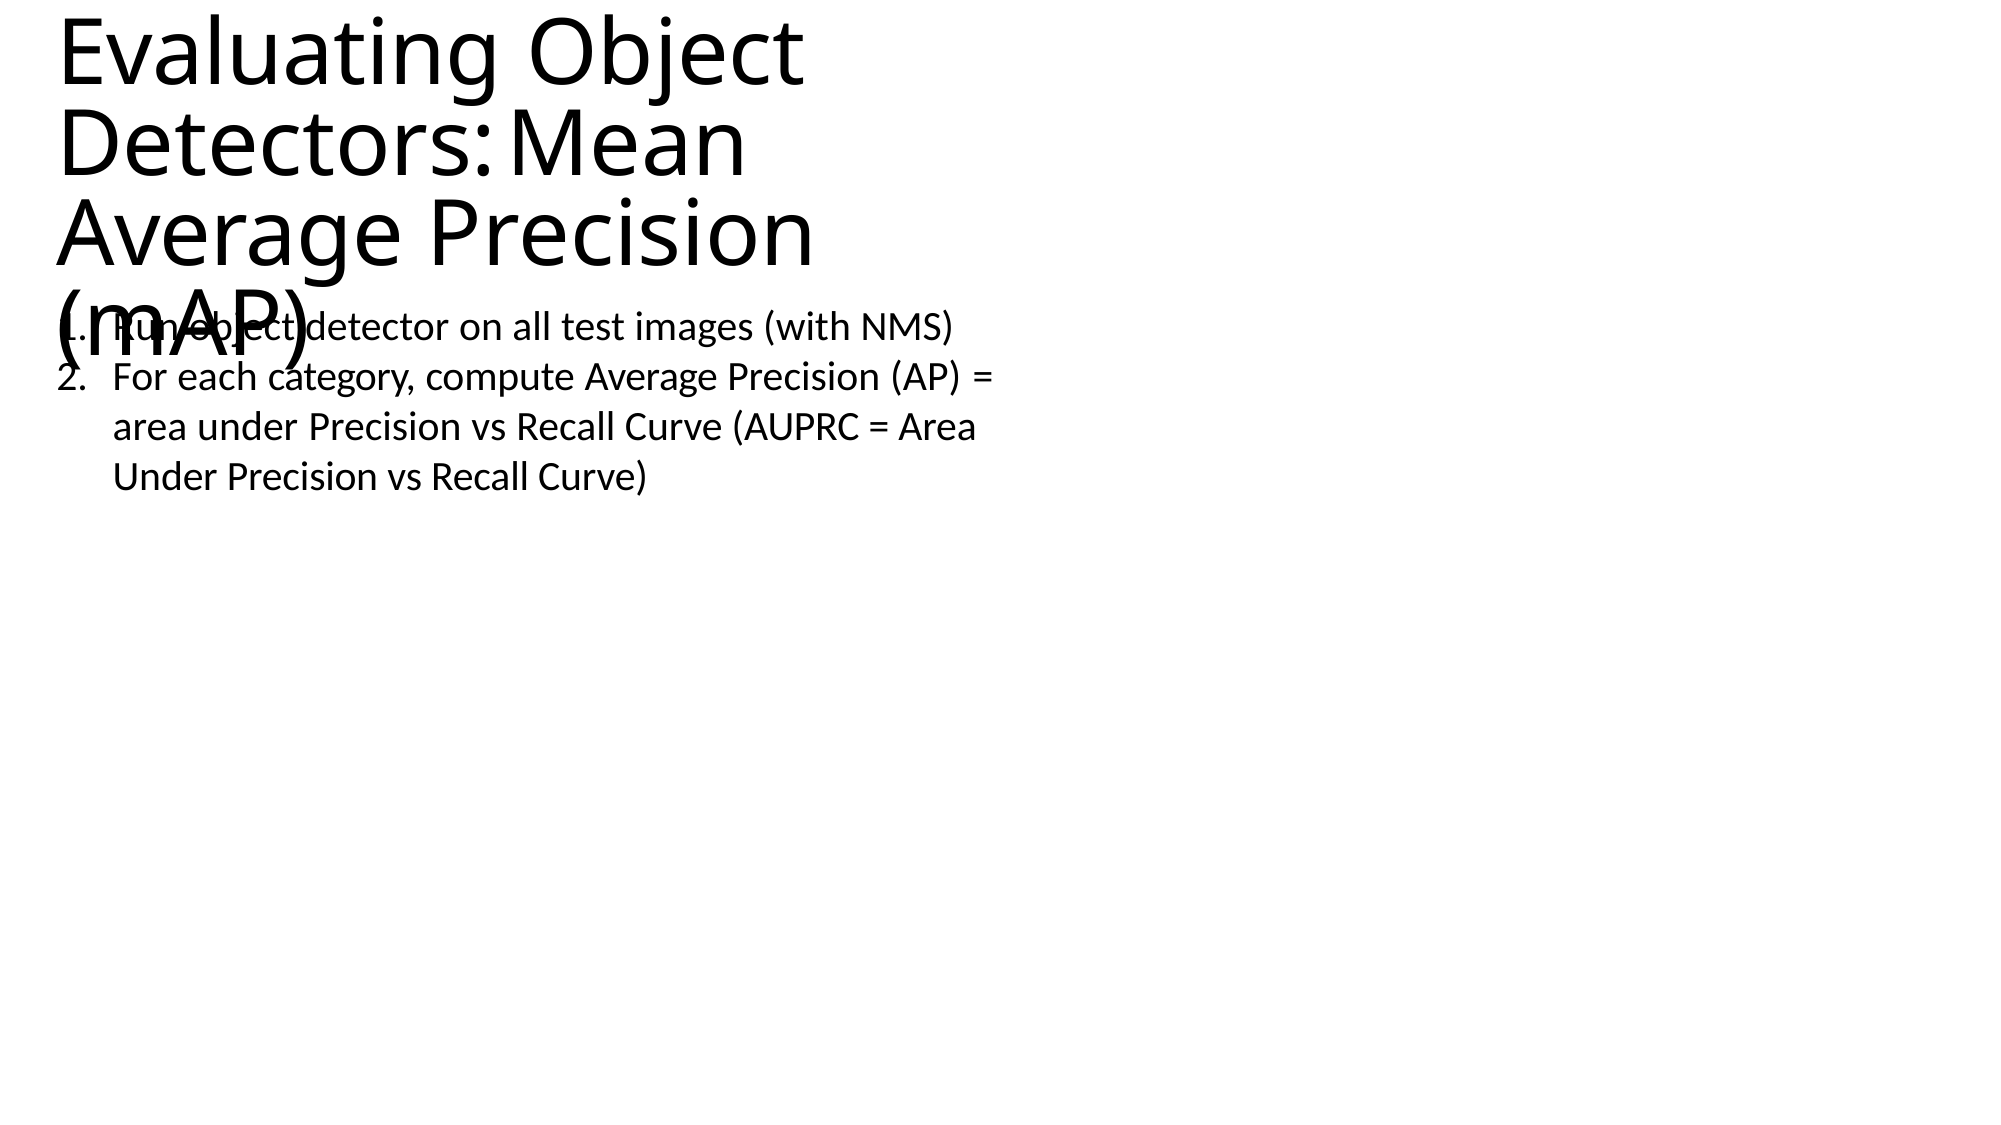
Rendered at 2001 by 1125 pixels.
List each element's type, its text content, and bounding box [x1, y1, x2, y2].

text_box Run object detector on all test images (with NMS) For each category, compute Average Precision (AP) = area under Precision vs Recall Curve (AUPRC = Area Under Precision vs Recall Curve) [54, 296, 994, 499]
title Evaluating Object Detectors: Mean Average Precision (mAP) [54, 0, 1005, 375]
